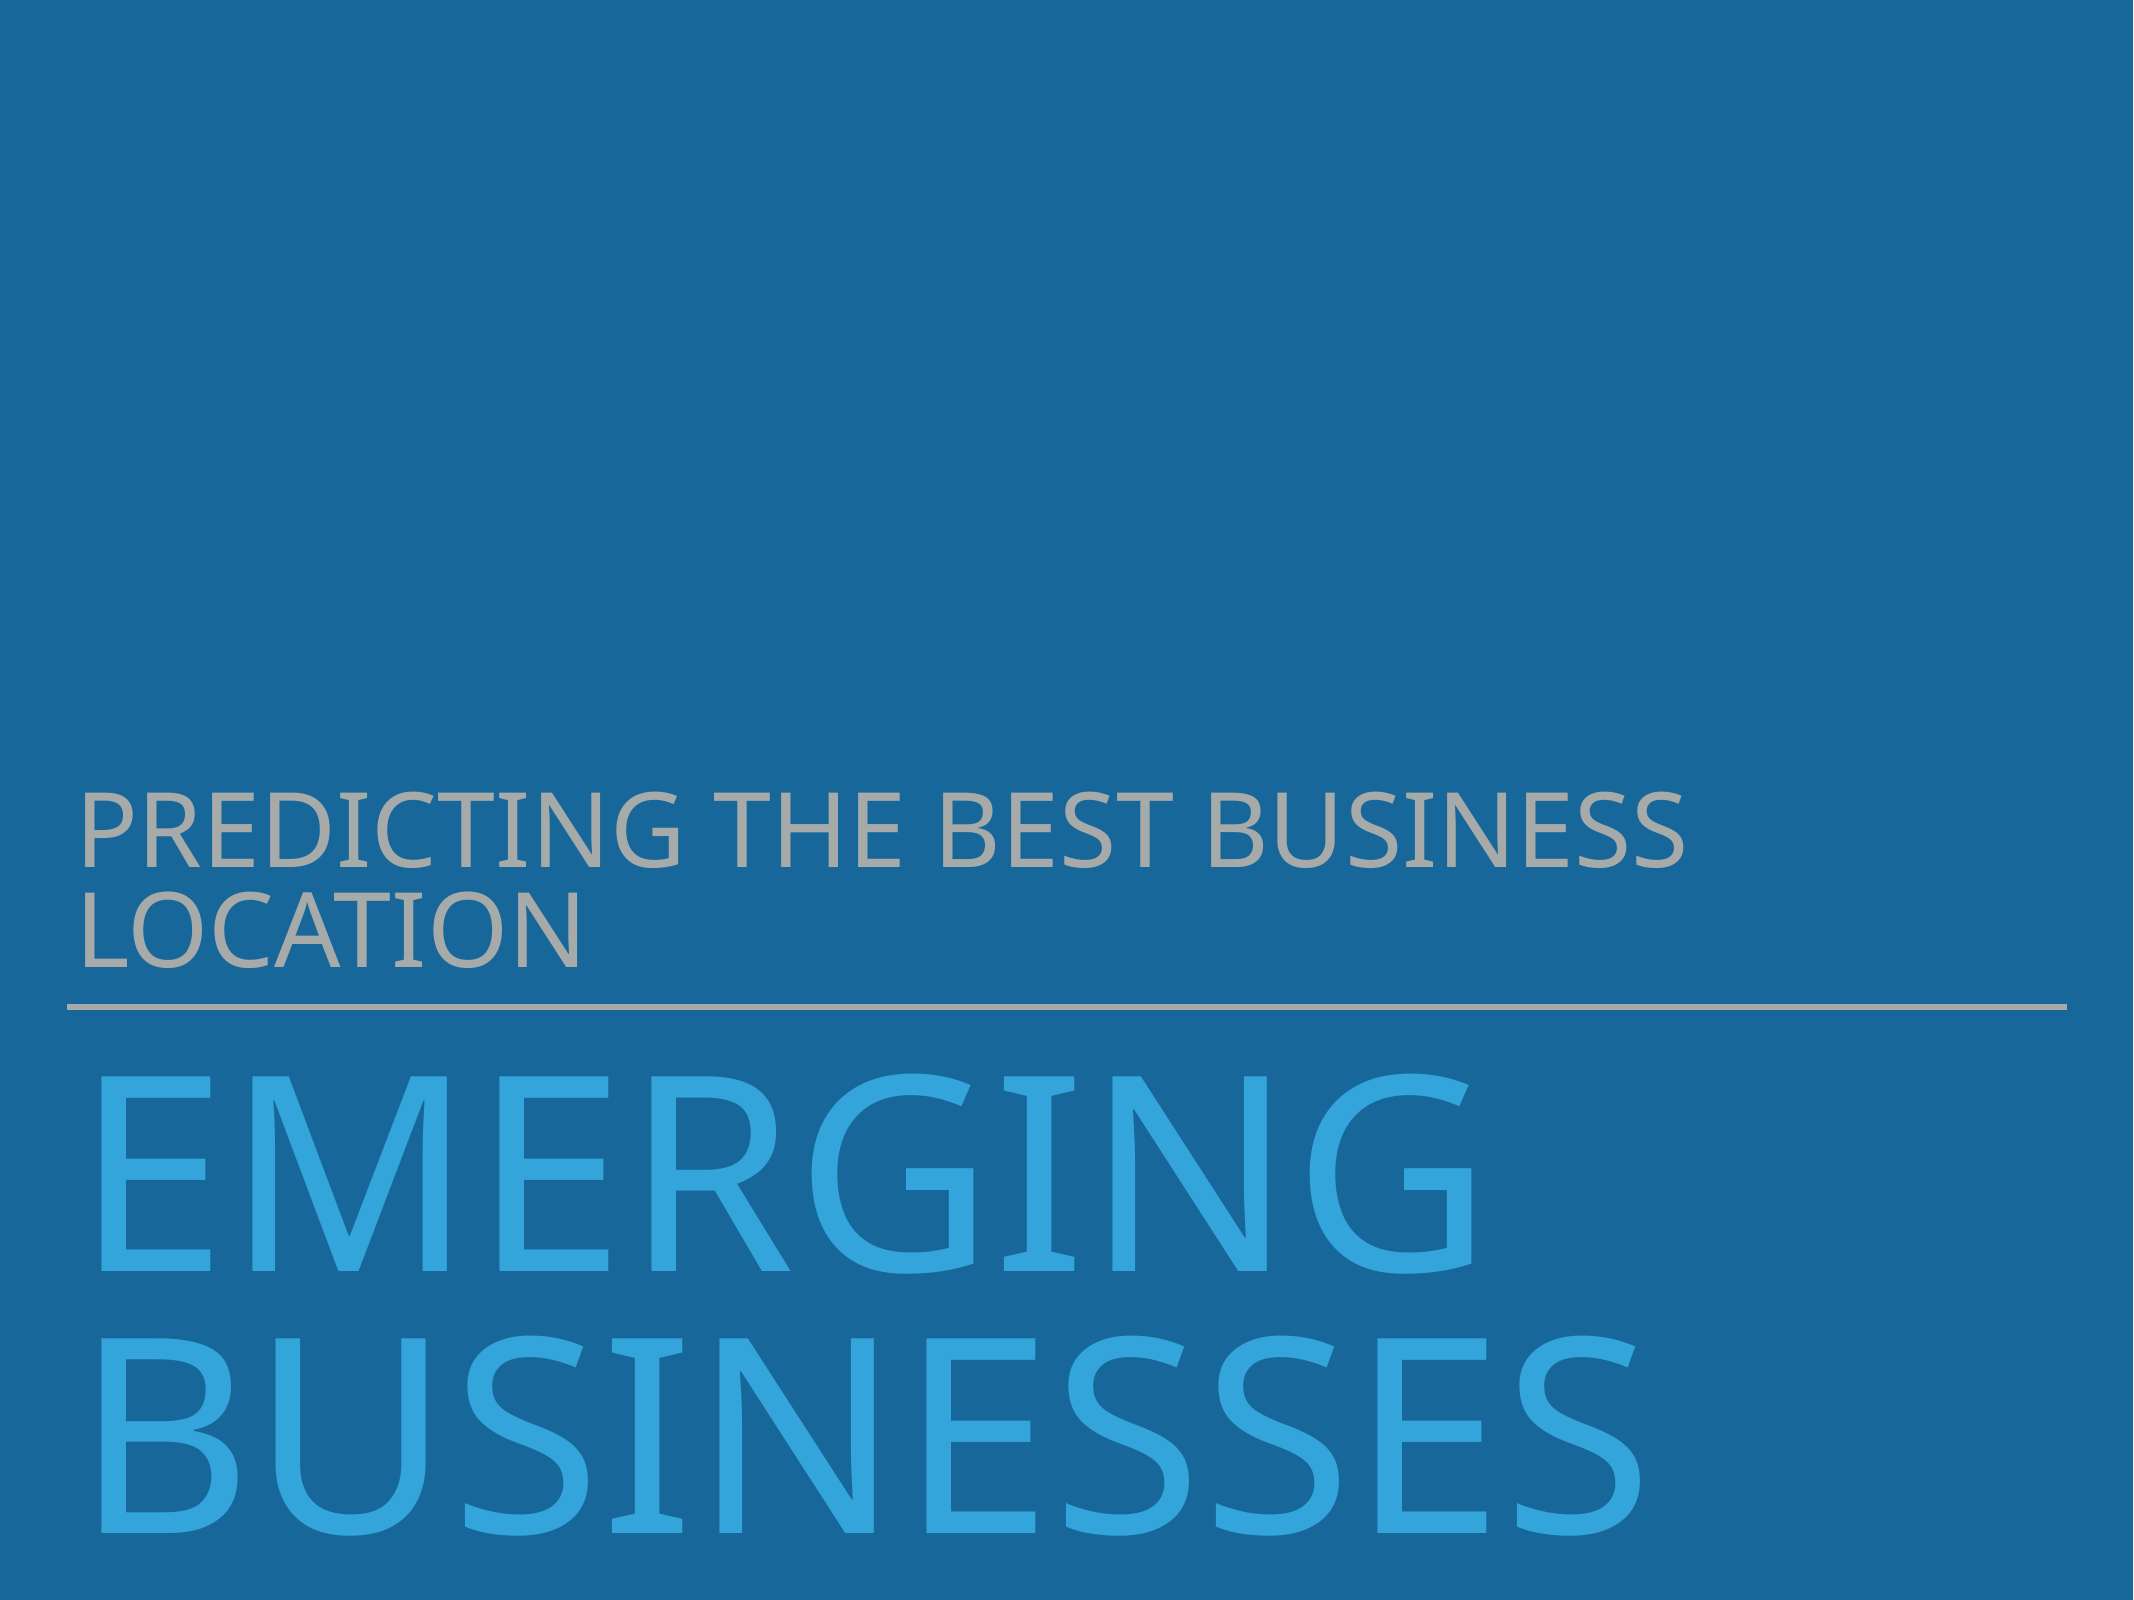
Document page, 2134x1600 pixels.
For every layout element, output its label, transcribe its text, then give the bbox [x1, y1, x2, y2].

subtitle Predicting the best business location [66, 699, 2068, 997]
title Emerging businesses [66, 1053, 2068, 1499]
